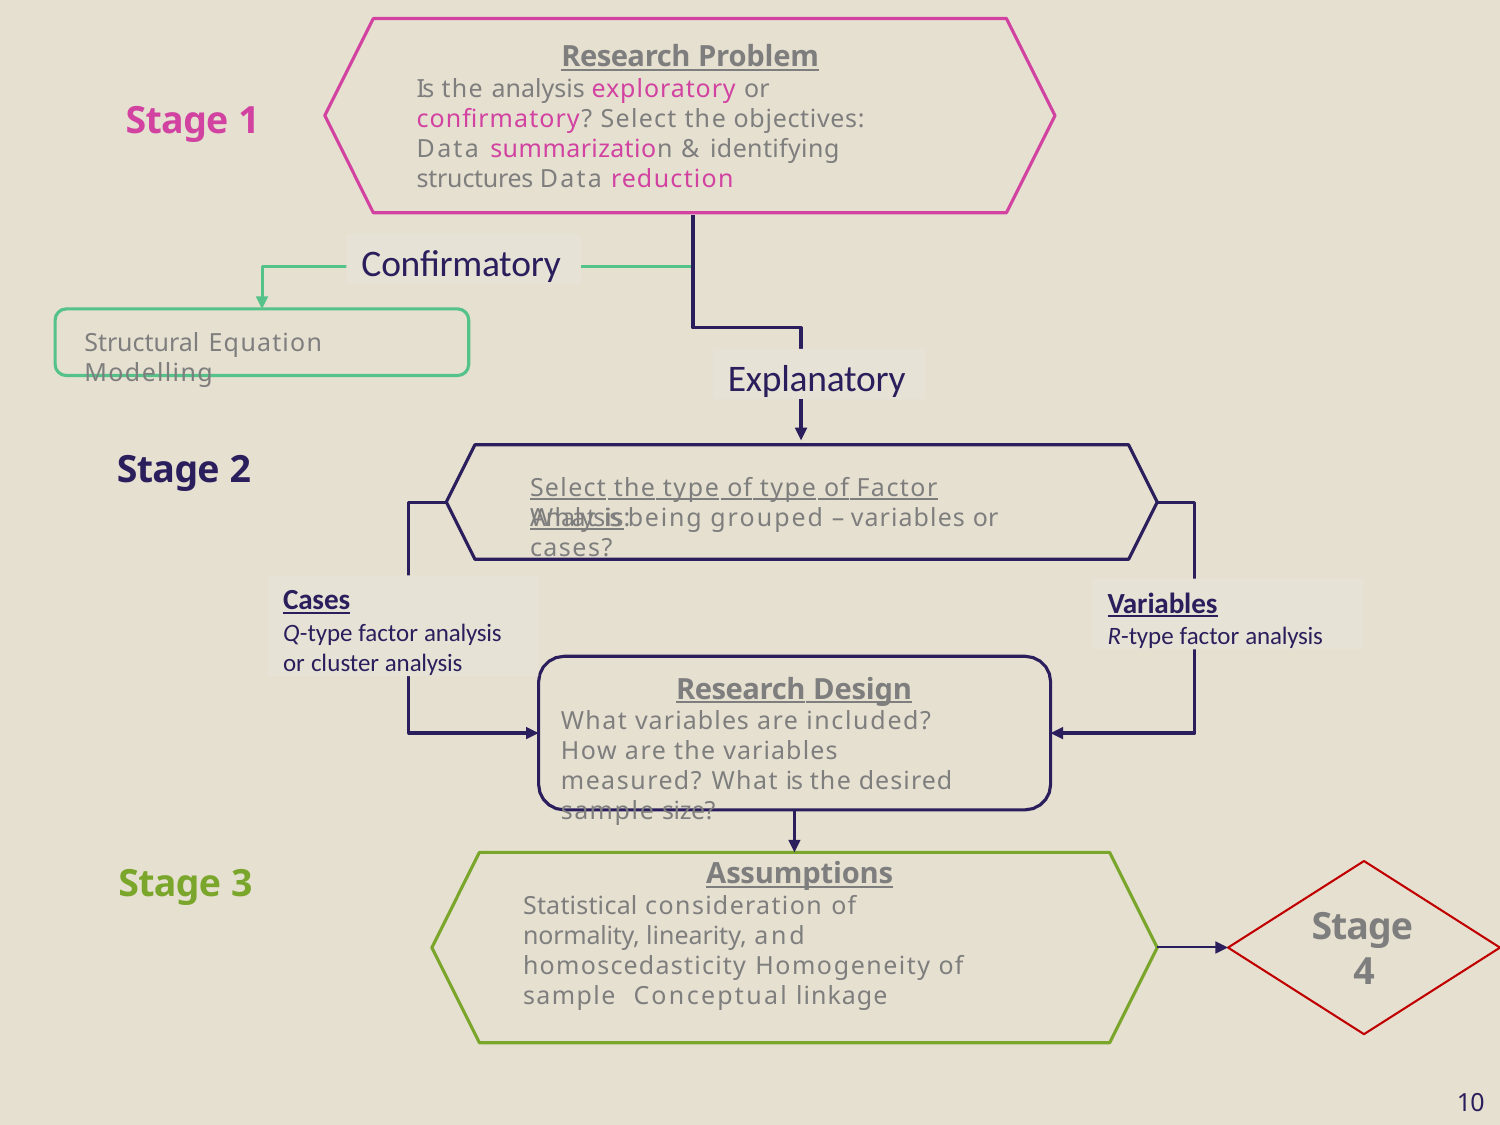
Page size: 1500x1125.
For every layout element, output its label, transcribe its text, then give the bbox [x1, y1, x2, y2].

text_box Stage 1 [123, 93, 264, 141]
text_box Stage 2 [114, 442, 250, 490]
text_box [55, 308, 250, 376]
text_box [324, 18, 1056, 212]
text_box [1156, 940, 1229, 954]
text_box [255, 213, 1197, 1045]
text_box Stage 3 [116, 857, 250, 905]
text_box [787, 808, 1500, 1036]
text_box Structural Equation Modelling [82, 324, 250, 387]
text_box Research Problem Is the analysis exploratory or confirmatory? Select the objectives: Data summarization & identifying structures Data reduction [414, 35, 942, 193]
text_box 10 [1454, 1084, 1487, 1117]
text_box Variables R-type factor analysis [1202, 578, 1364, 650]
